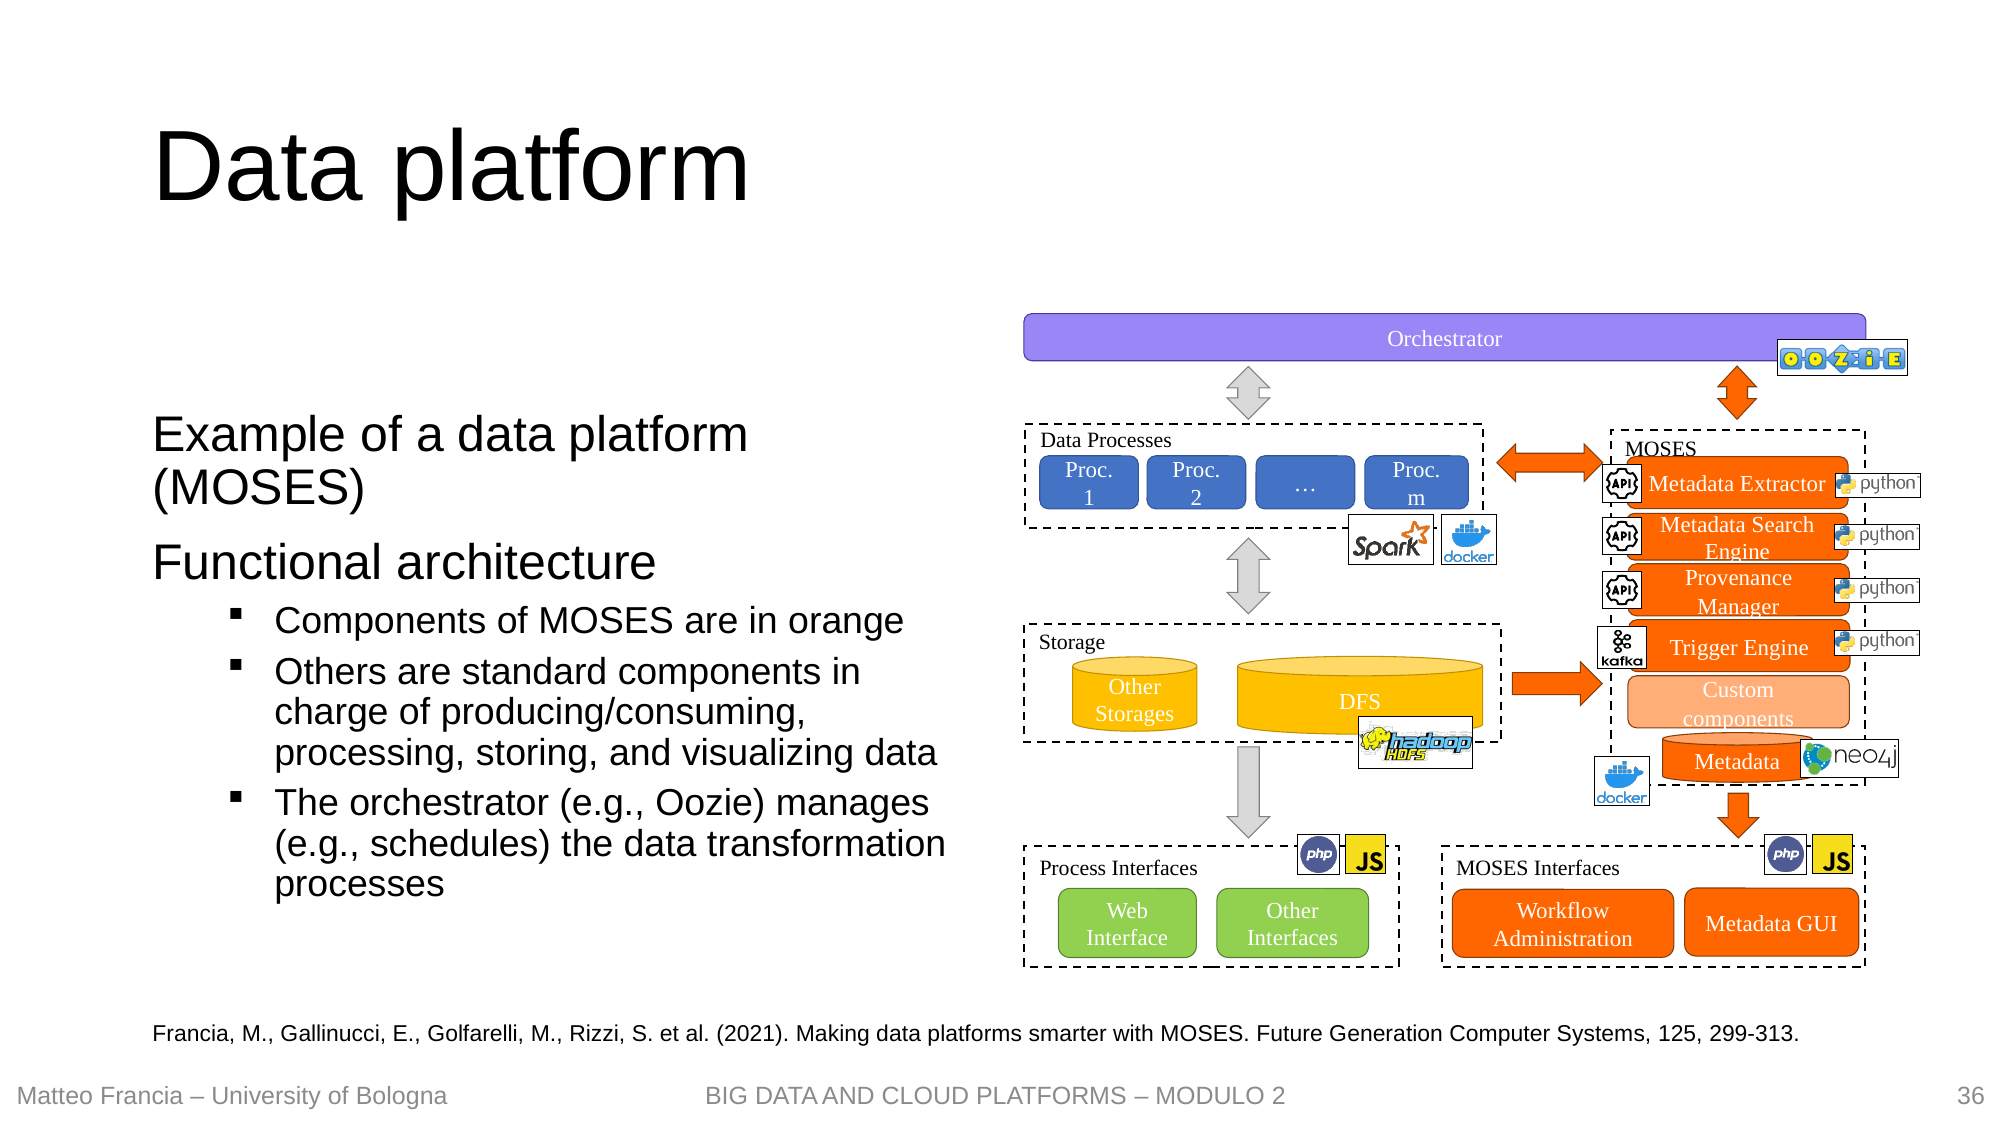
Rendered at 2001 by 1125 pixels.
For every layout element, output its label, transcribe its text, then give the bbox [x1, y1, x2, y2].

footer Matteo Francia – University of Bologna [0, 1065, 466, 1125]
list Example of a data platform (MOSES) Functional architecture Components of MOSES are in orange Others are standard components in charge of producing/consuming, processing, storing, and visualizing data The orchestrator (e.g., Oozie) manages (e.g., schedules) the data transformation processes [137, 299, 988, 1003]
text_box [1023, 313, 1921, 968]
list Francia, M., Gallinucci, E., Golfarelli, M., Rizzi, S. et al. (2021). Making data platforms smarter with MOSES. Future Generation Computer Systems, 125, 299-313. [137, 1003, 1863, 1064]
title Data platform [137, 59, 1863, 278]
slide_number 36 [1550, 1065, 2000, 1125]
